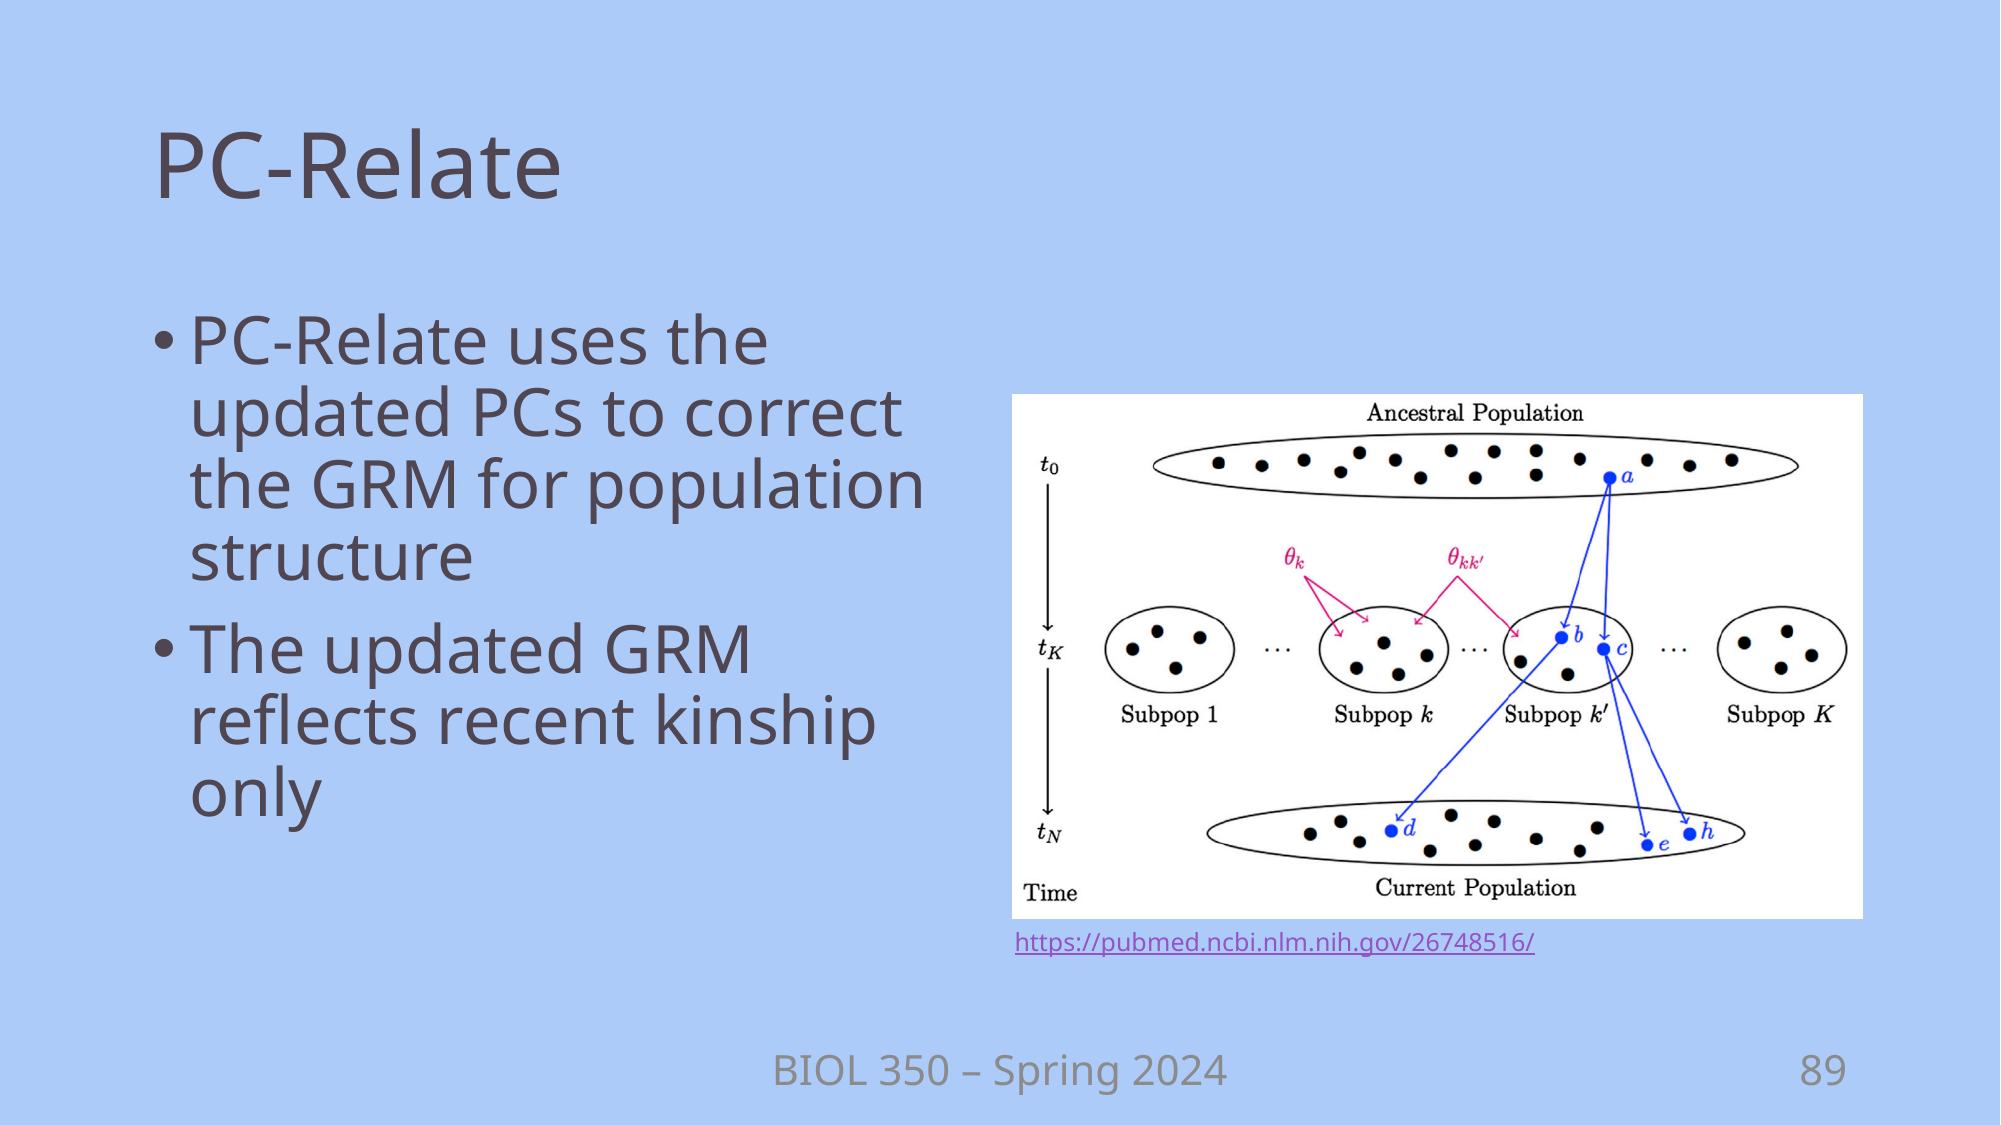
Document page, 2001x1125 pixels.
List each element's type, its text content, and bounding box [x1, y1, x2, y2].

list PC-Relate uses the updated PCs to correct the GRM for population structure The updated GRM reflects recent kinship only [137, 299, 988, 1014]
title PC-Relate [137, 59, 1863, 278]
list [1012, 394, 1863, 919]
text_box https://pubmed.ncbi.nlm.nih.gov/26748516/ [999, 918, 1707, 968]
footer BIOL 350 – Spring 2024 [662, 1042, 1338, 1103]
slide_number 89 [1412, 1042, 1863, 1103]
